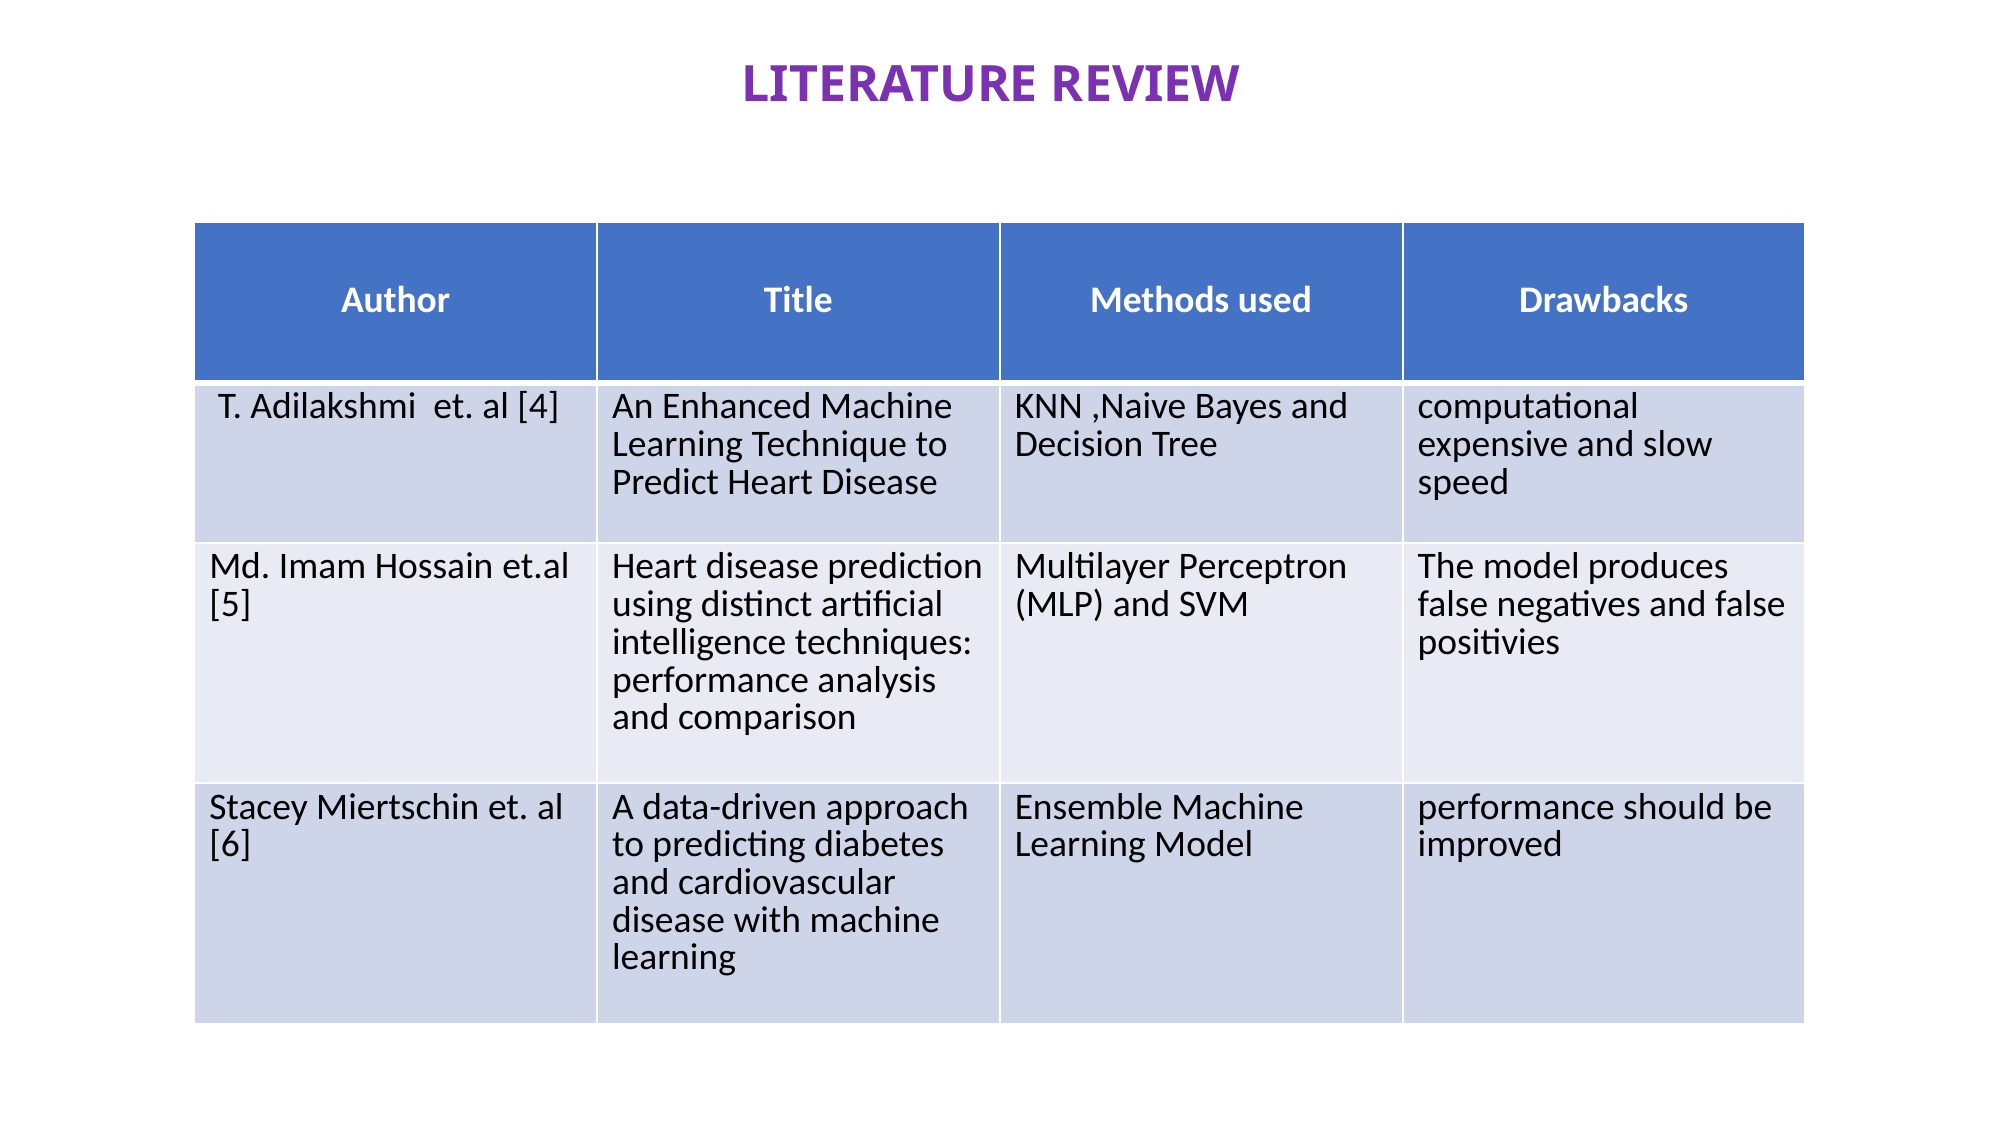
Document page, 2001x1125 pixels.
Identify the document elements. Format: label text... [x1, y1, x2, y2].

table_cell computational expensive and slow speed [1404, 386, 1804, 542]
table_cell The model produces false negatives and false positivies [1404, 544, 1804, 782]
table_cell A data-driven approach to predicting diabetes and cardiovascular disease with machine learning [598, 784, 999, 1023]
table_cell performance should be improved [1404, 784, 1804, 1023]
table_cell T. Adilakshmi et. al [4] [195, 386, 596, 542]
table_header Methods used [1001, 223, 1402, 380]
table_header Title [598, 223, 999, 380]
table_header Drawbacks [1404, 223, 1804, 380]
table_cell KNN ,Naive Bayes and Decision Tree [1001, 386, 1402, 542]
table_cell An Enhanced Machine Learning Technique to Predict Heart Disease [598, 386, 999, 542]
table_header Author [195, 223, 596, 380]
text_box LITERATURE REVIEW [726, 44, 1256, 120]
table_cell Md. Imam Hossain et.al [5] [195, 544, 596, 782]
table_cell Multilayer Perceptron (MLP) and SVM [1001, 544, 1402, 782]
table_cell Ensemble Machine Learning Model [1001, 784, 1402, 1023]
table_cell Heart disease prediction using distinct artificial intelligence techniques: performance analysis and comparison [598, 544, 999, 782]
table_cell Stacey Miertschin et. al [6] [195, 784, 596, 1023]
